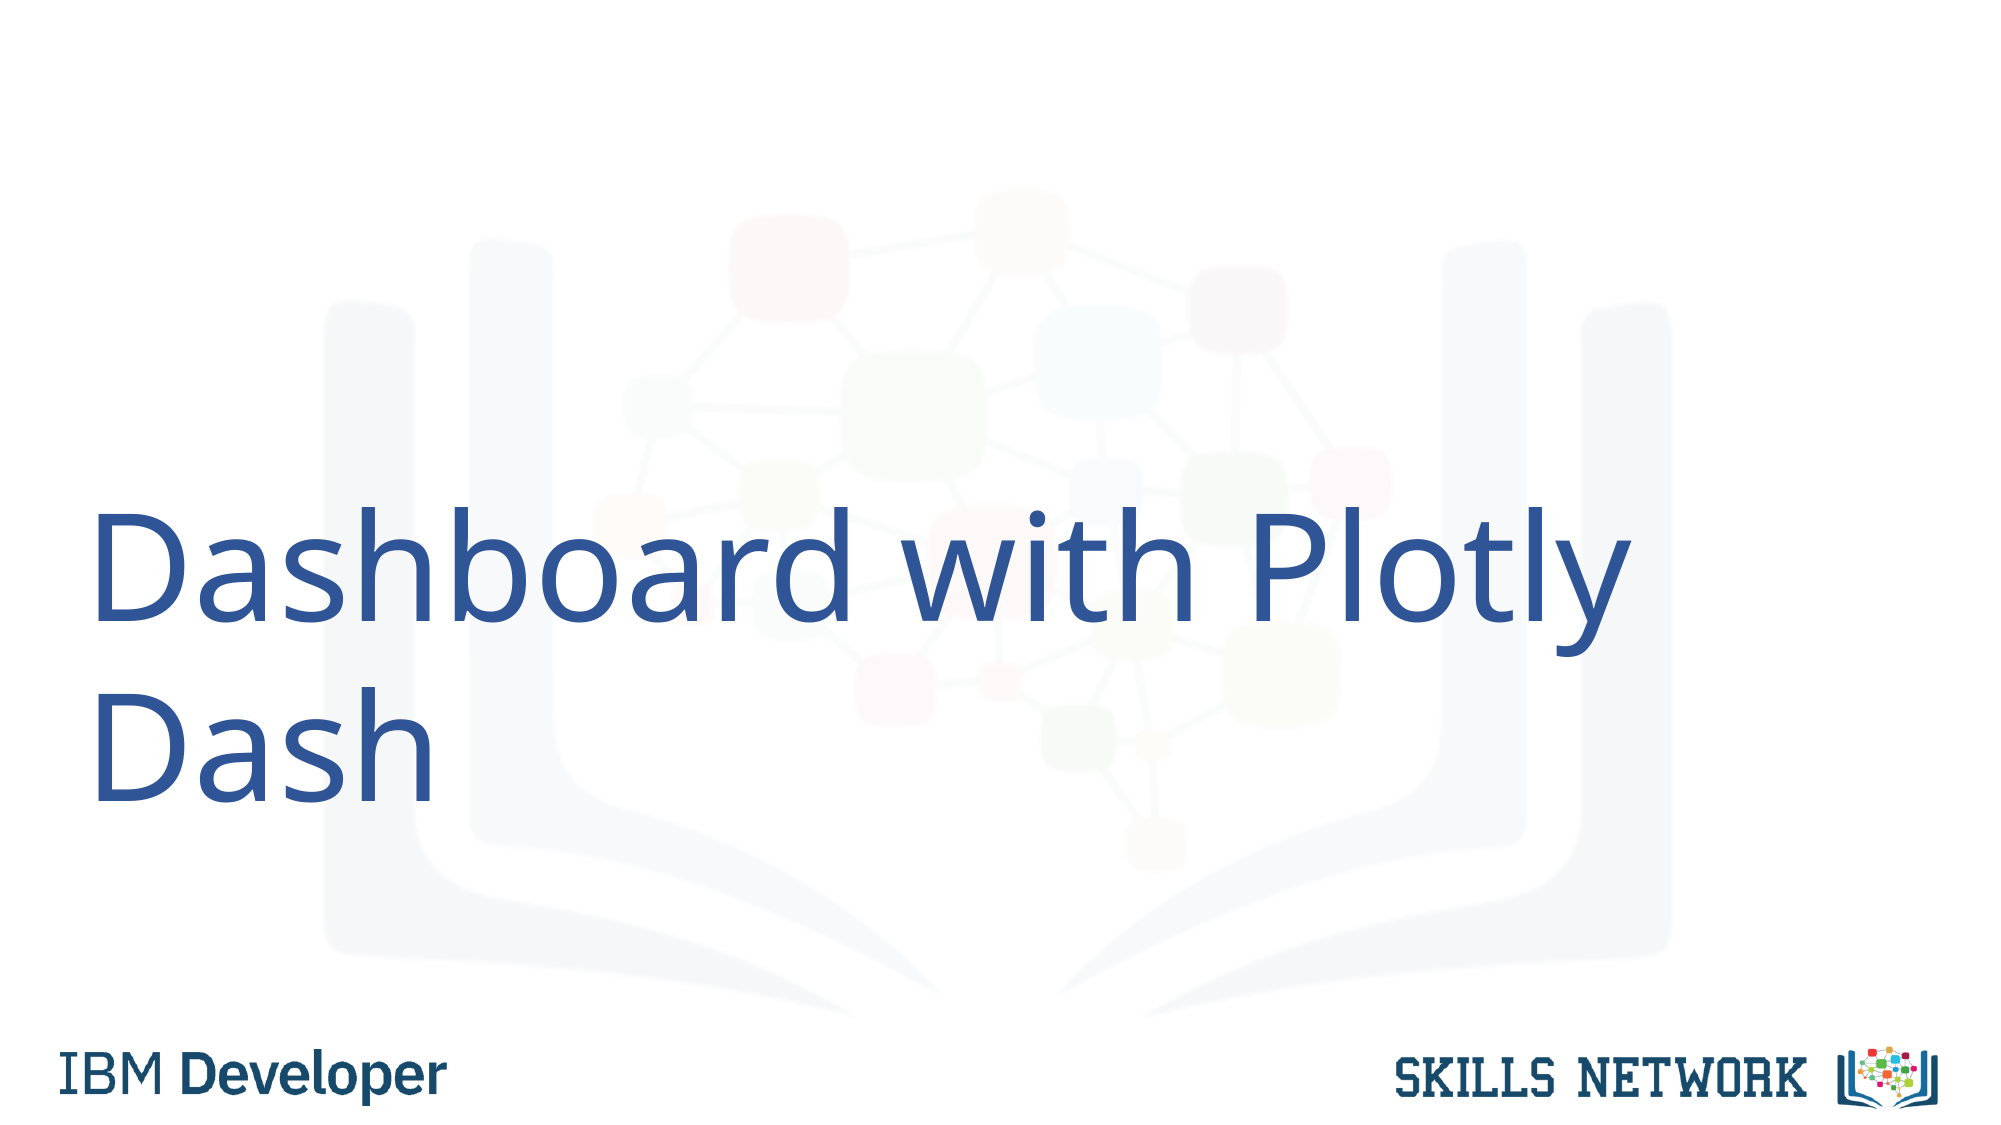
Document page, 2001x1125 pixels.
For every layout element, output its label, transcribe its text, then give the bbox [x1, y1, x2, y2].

text_box Dashboard with Plotly Dash [69, 463, 1930, 839]
picture [1390, 1045, 1945, 1111]
picture [55, 1045, 459, 1108]
